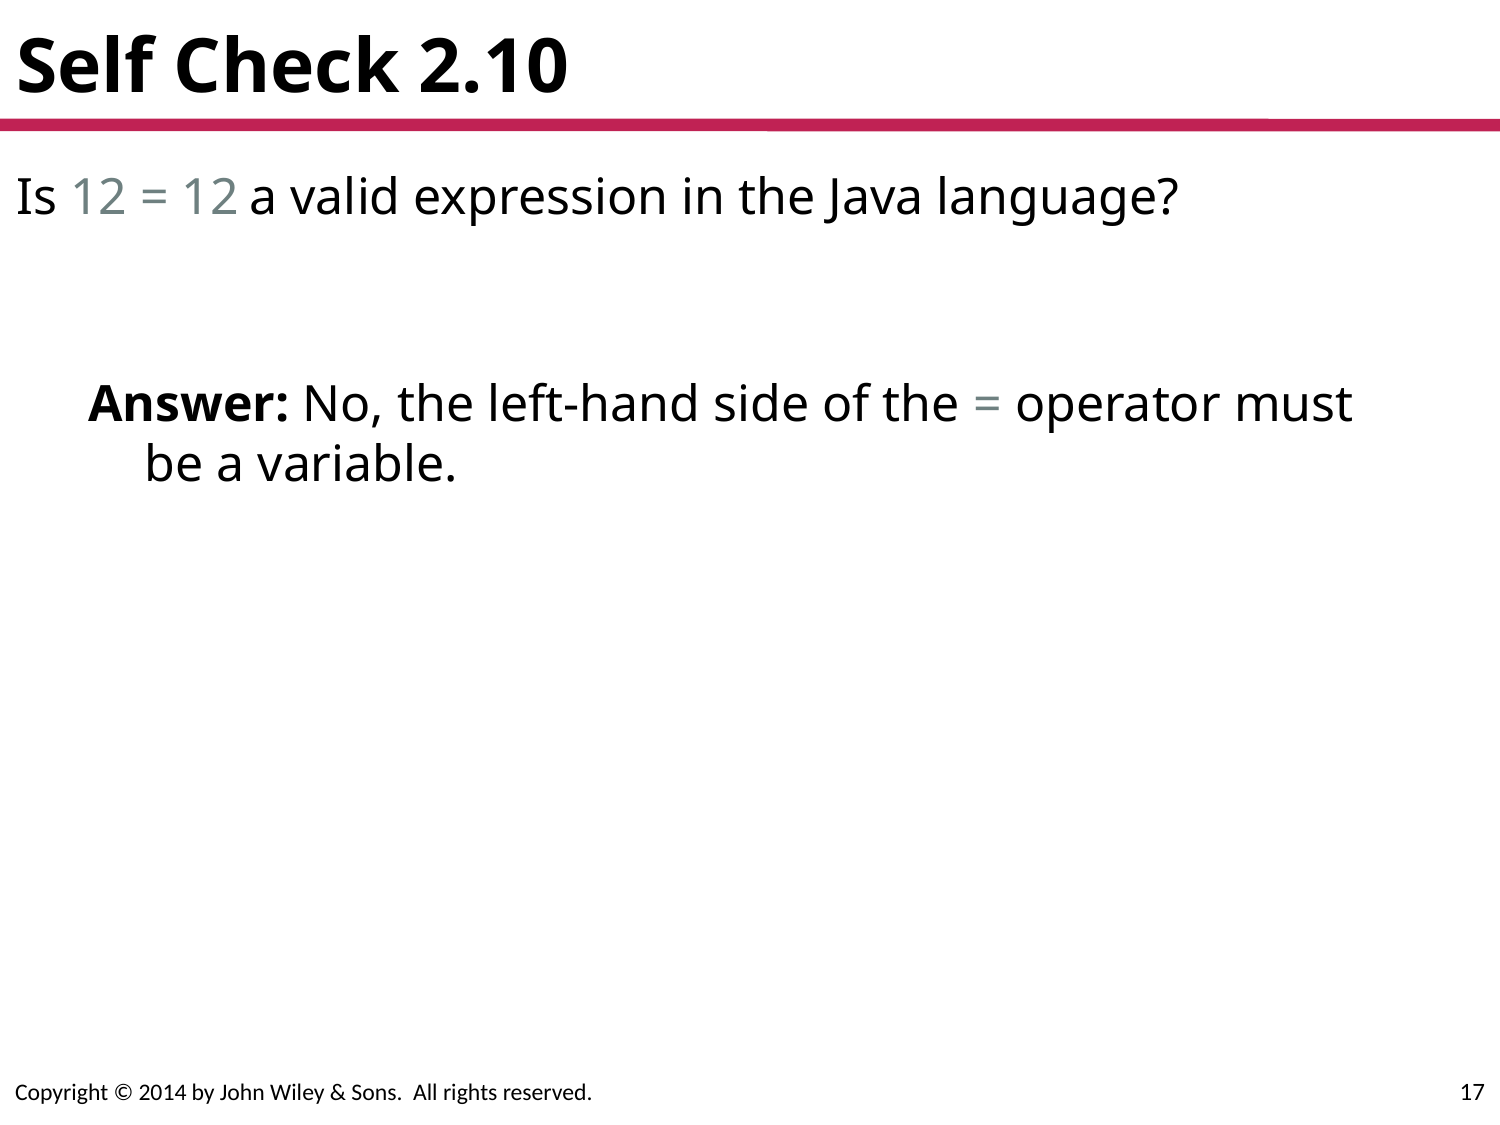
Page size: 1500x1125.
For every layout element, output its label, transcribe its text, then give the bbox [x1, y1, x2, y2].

list Answer: No, the left-hand side of the = operator must be a variable. [73, 364, 1425, 520]
title Self Check 2.10 [1, 0, 1500, 125]
list Is 12 = 12 a valid expression in the Java language? [1, 157, 1425, 248]
